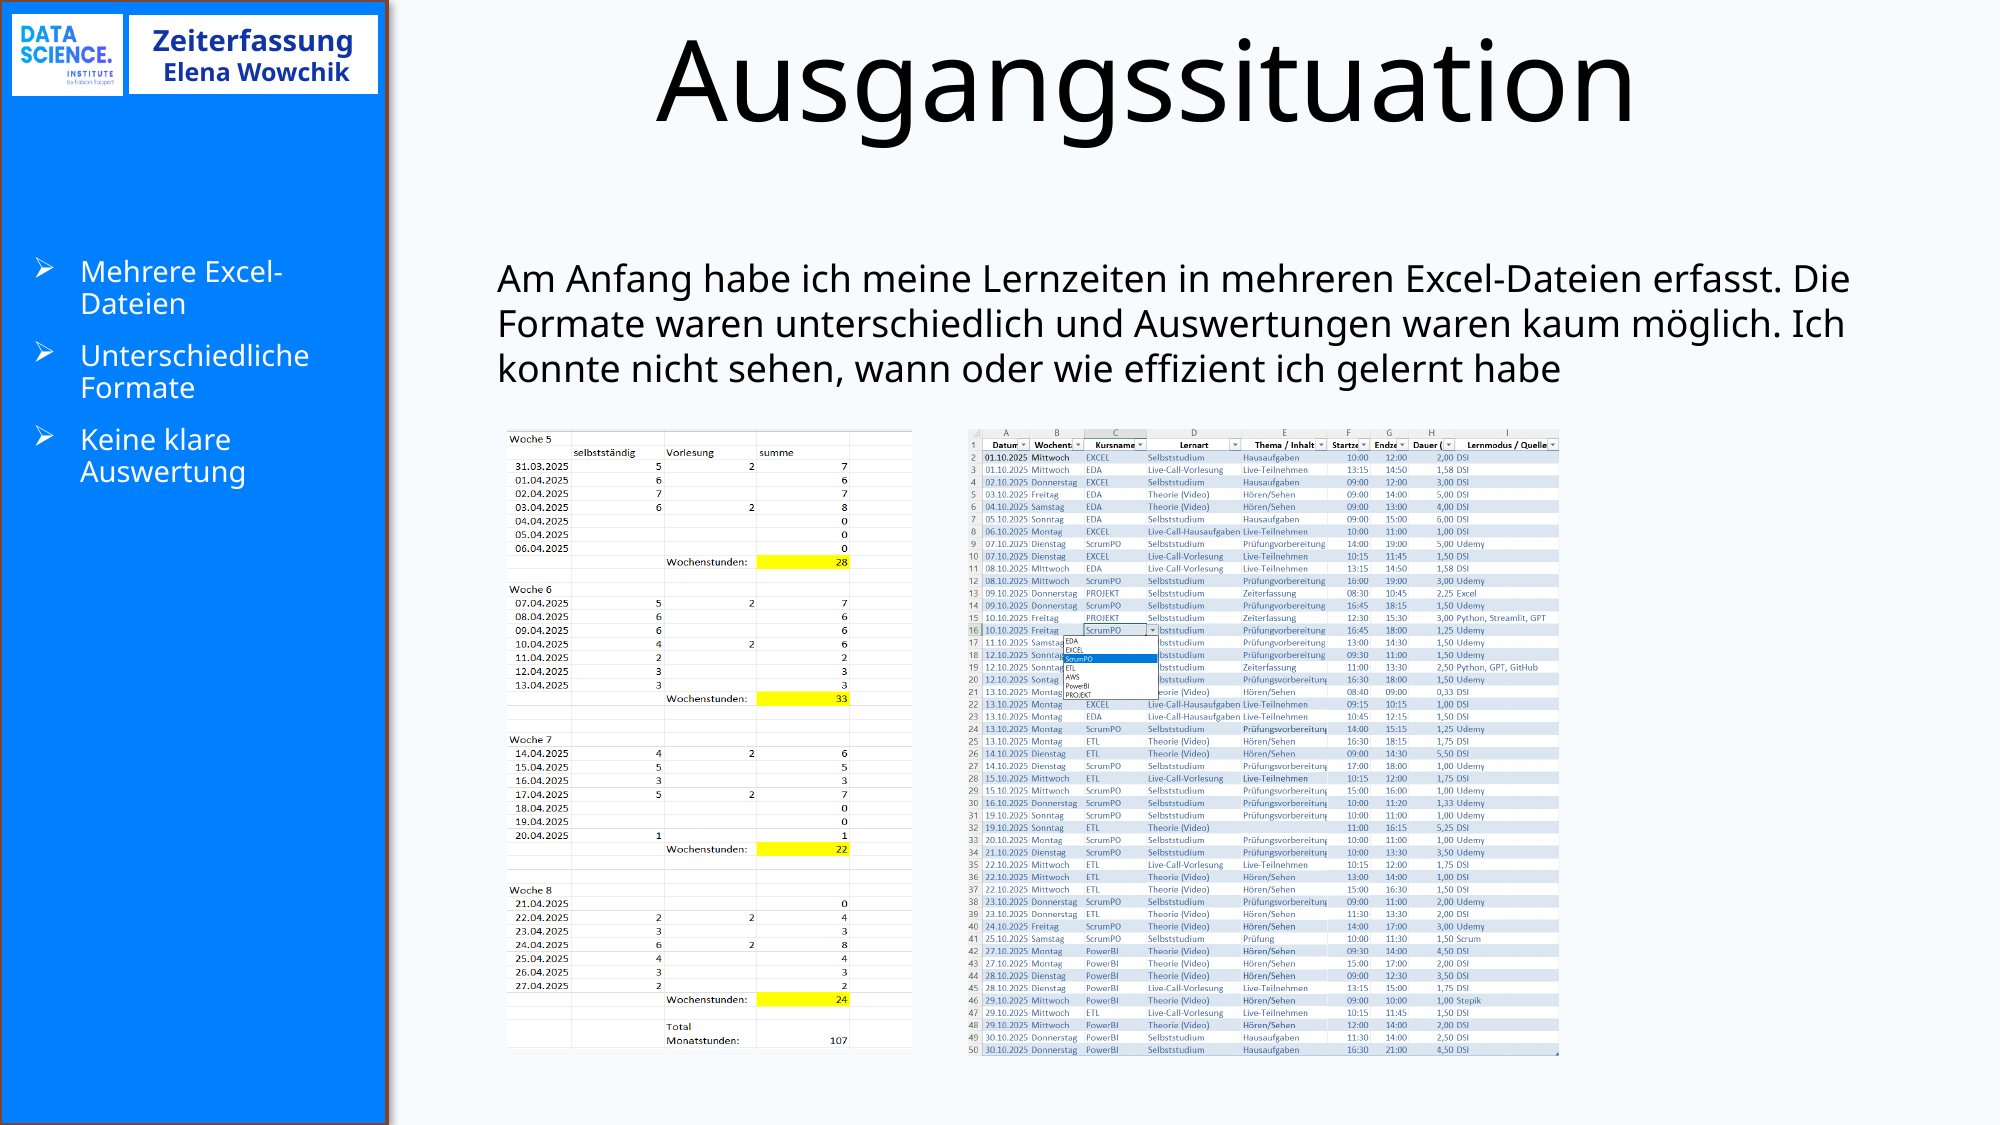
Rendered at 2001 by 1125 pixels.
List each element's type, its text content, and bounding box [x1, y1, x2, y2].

text_box Zeiterfassung Elena Wowchik [128, 14, 379, 95]
text_box [0, 0, 389, 1125]
picture [12, 13, 124, 96]
text_box Mehrere Excel-Dateien Unterschiedliche Formate Keine klare Auswertung [18, 249, 369, 639]
text_box Ausgangssituation [473, 37, 1823, 154]
picture [506, 428, 912, 1049]
text_box Am Anfang habe ich meine Lernzeiten in mehreren Excel-Dateien erfasst. Die Formate waren unterschiedlich und Auswertungen waren kaum möglich. Ich konnte nicht sehen, wann oder wie effizient ich gelernt habe [482, 247, 1907, 397]
picture [968, 428, 1560, 1057]
